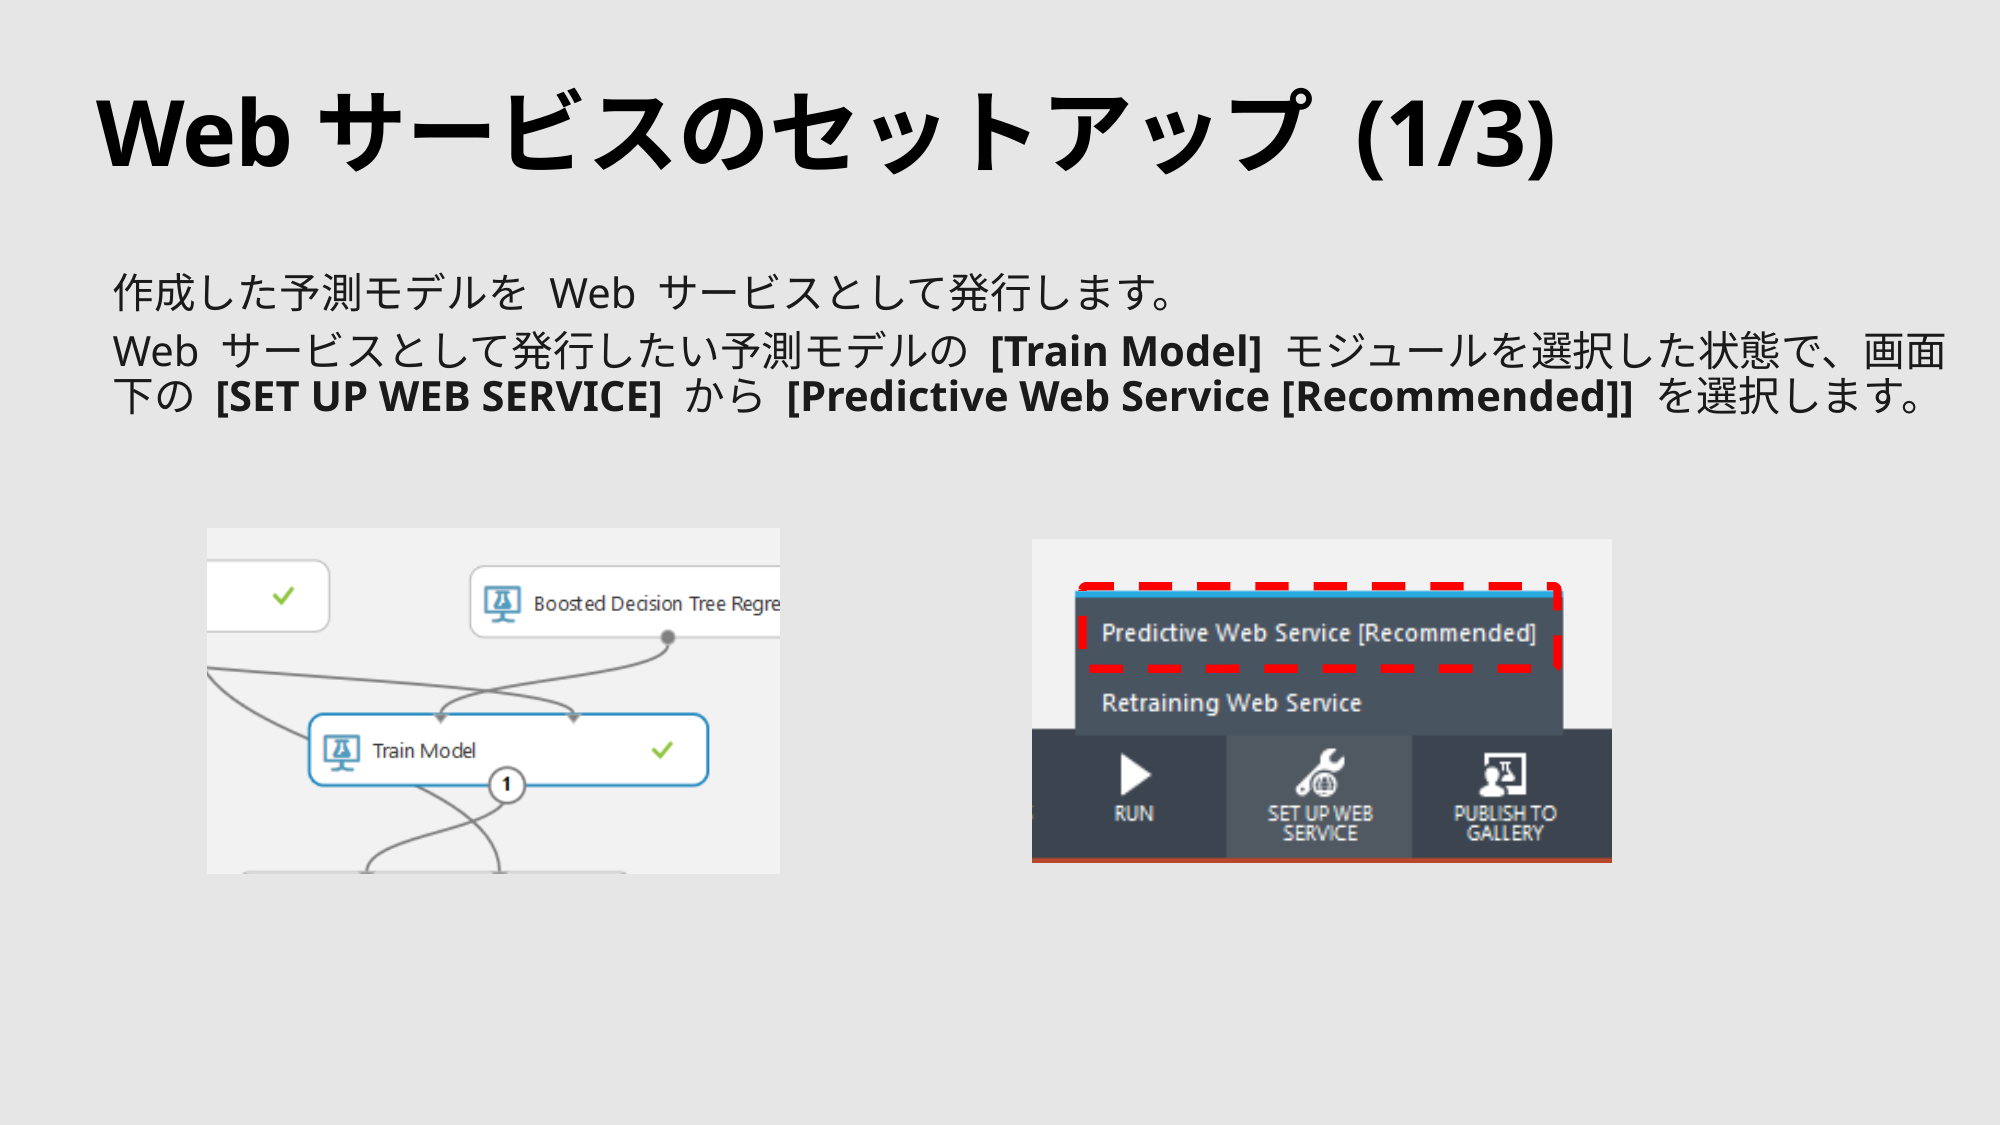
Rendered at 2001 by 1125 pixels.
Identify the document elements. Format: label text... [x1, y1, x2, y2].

picture [1032, 539, 1612, 864]
text_box 作成した予測モデルを Web サービスとして発行します。 Web サービスとして発行したい予測モデルの [Train Model] モジュールを選択した状態で、画面下の [SET UP WEB SERVICE] から [Predictive Web Service [Recommended]] を選択します。 [82, 248, 2000, 445]
title Webサービスのセットアップ (1/3) [96, 75, 1904, 187]
picture [207, 528, 780, 874]
